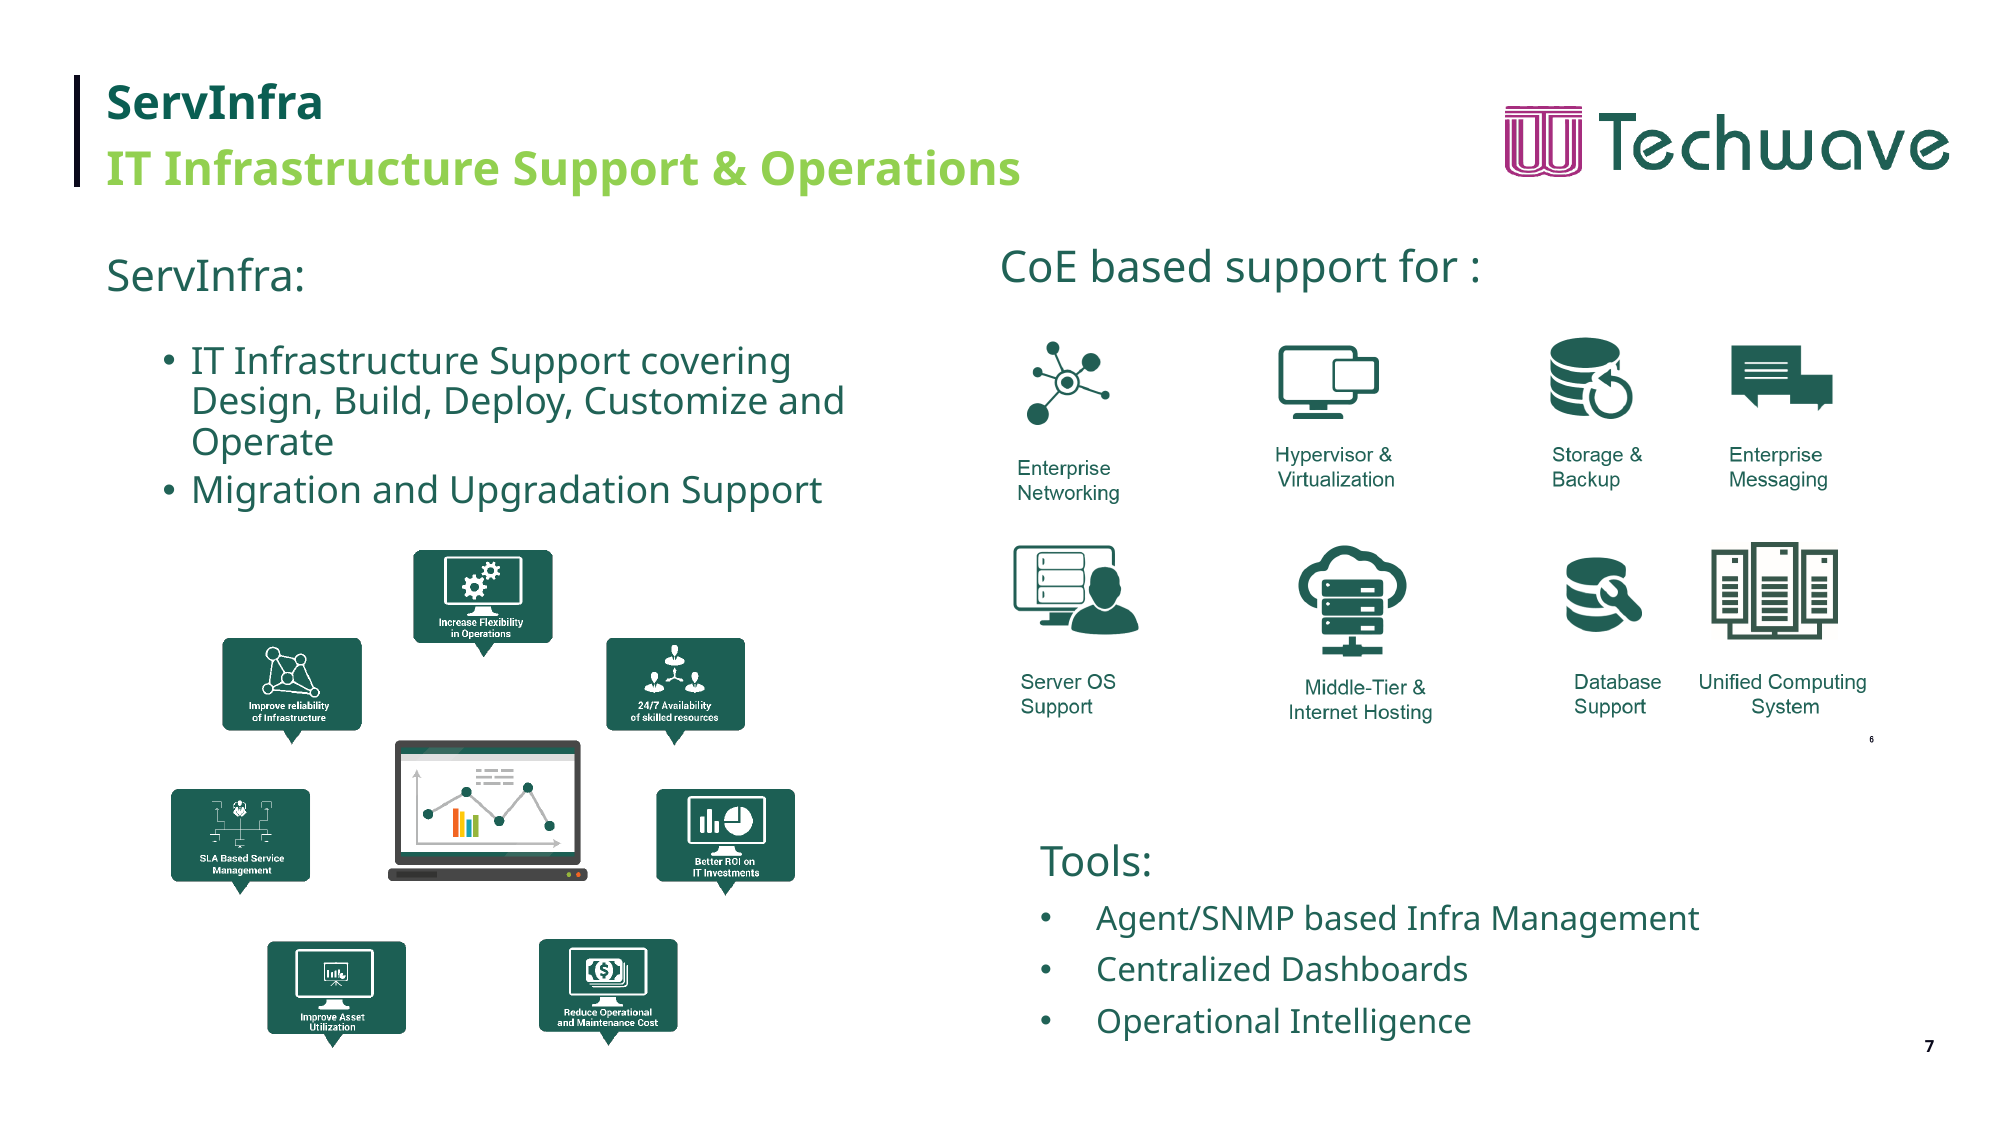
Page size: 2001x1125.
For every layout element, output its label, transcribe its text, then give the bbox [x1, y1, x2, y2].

picture [1599, 113, 1950, 170]
picture [171, 550, 795, 1048]
text_box CoE based support for : [984, 236, 1497, 299]
picture [947, 316, 1874, 759]
list IT Infrastructure Support & Operations [91, 137, 1118, 219]
picture [1505, 106, 1582, 177]
list ServInfra: IT Infrastructure Support covering Design, Build, Deploy, Customize and Operate Migration and Upgradation Support [91, 246, 944, 524]
title ServInfra [91, 71, 688, 137]
slide_number 7 [1797, 1029, 1950, 1066]
text_box Tools: Agent/SNMP based Infra Management Centralized Dashboards Operational Intelligence [1025, 791, 1797, 1113]
